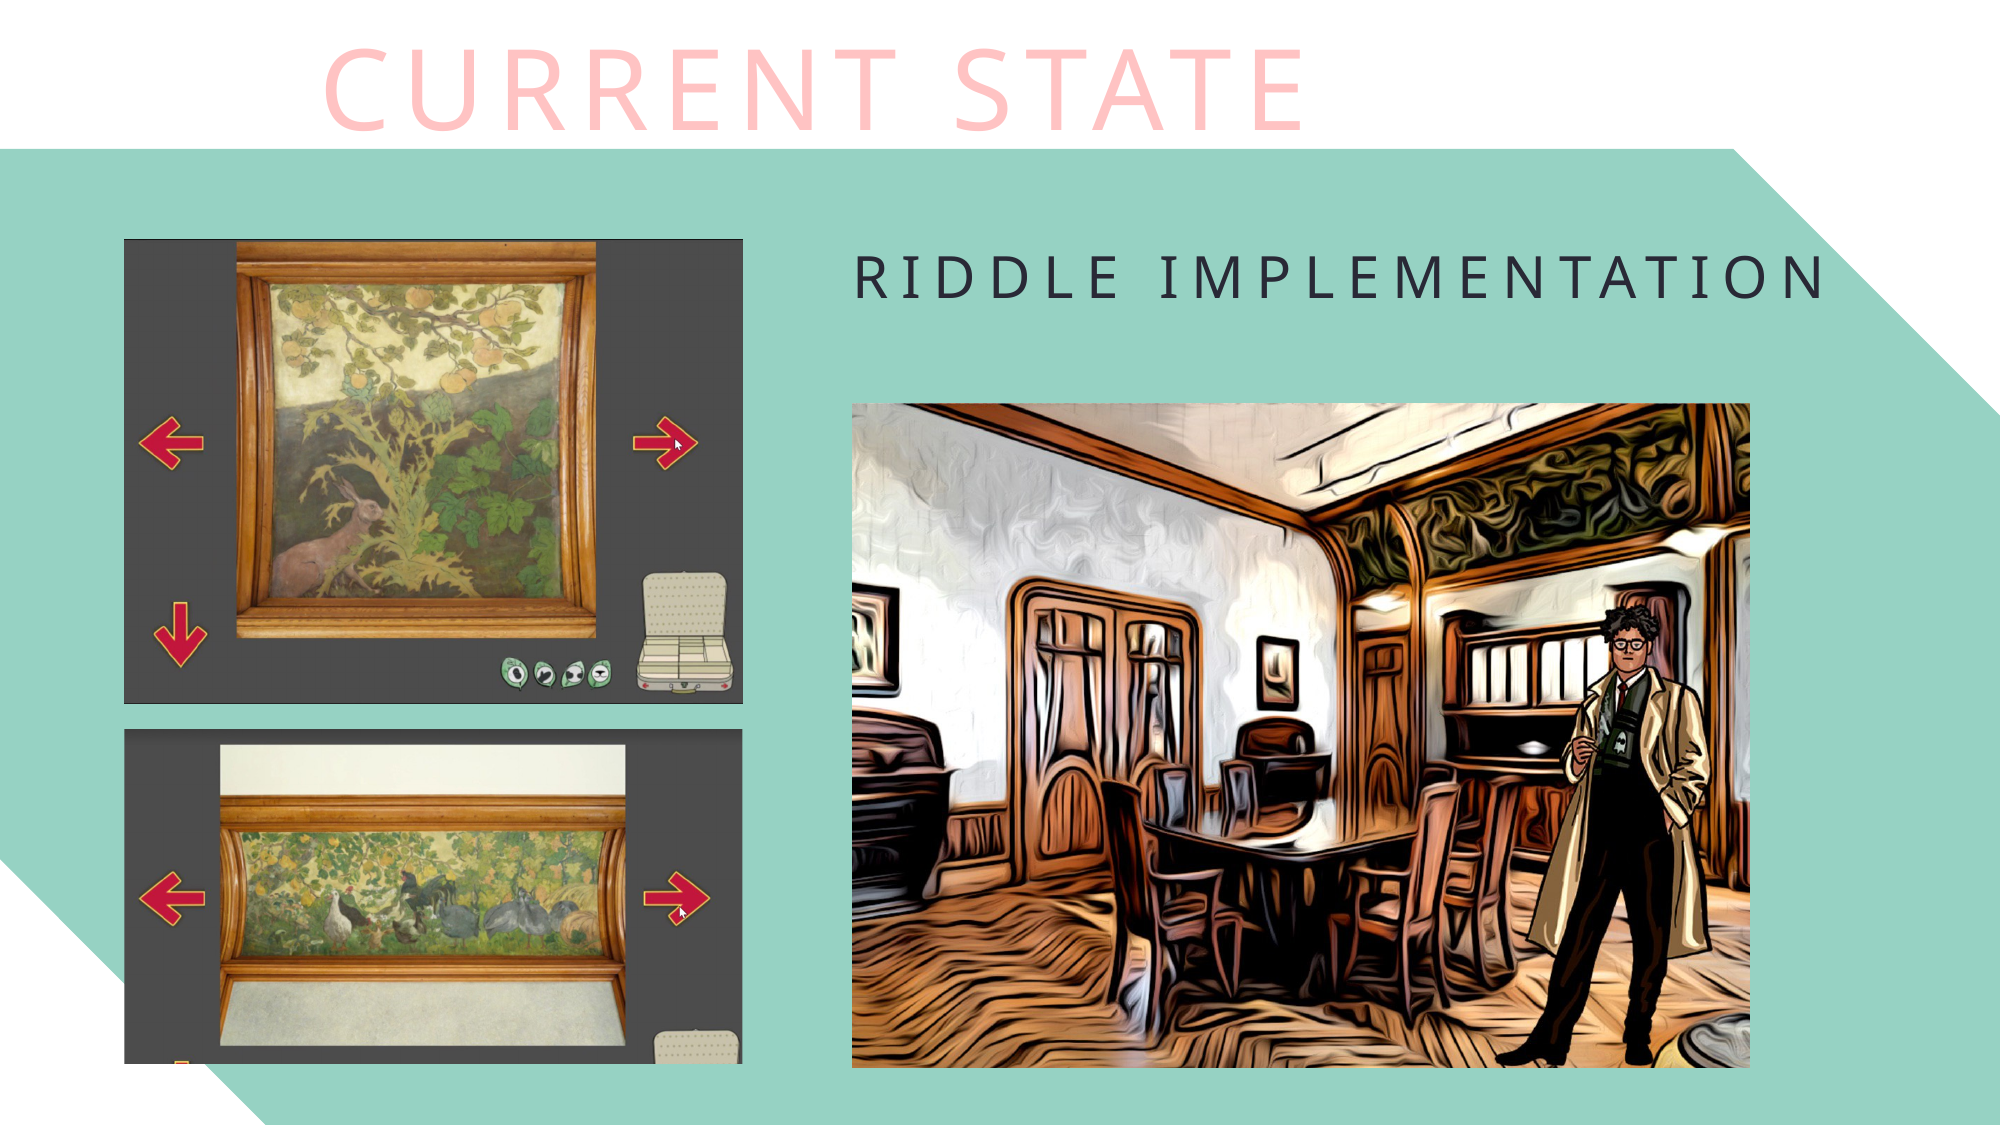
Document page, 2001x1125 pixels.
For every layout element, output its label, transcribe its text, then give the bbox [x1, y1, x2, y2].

picture [124, 239, 743, 704]
text_box [0, 148, 2000, 1125]
text_box Current State [319, 17, 1762, 153]
picture [124, 729, 743, 1064]
text_box Riddle Implementation [852, 239, 1832, 310]
picture [852, 403, 1750, 1068]
